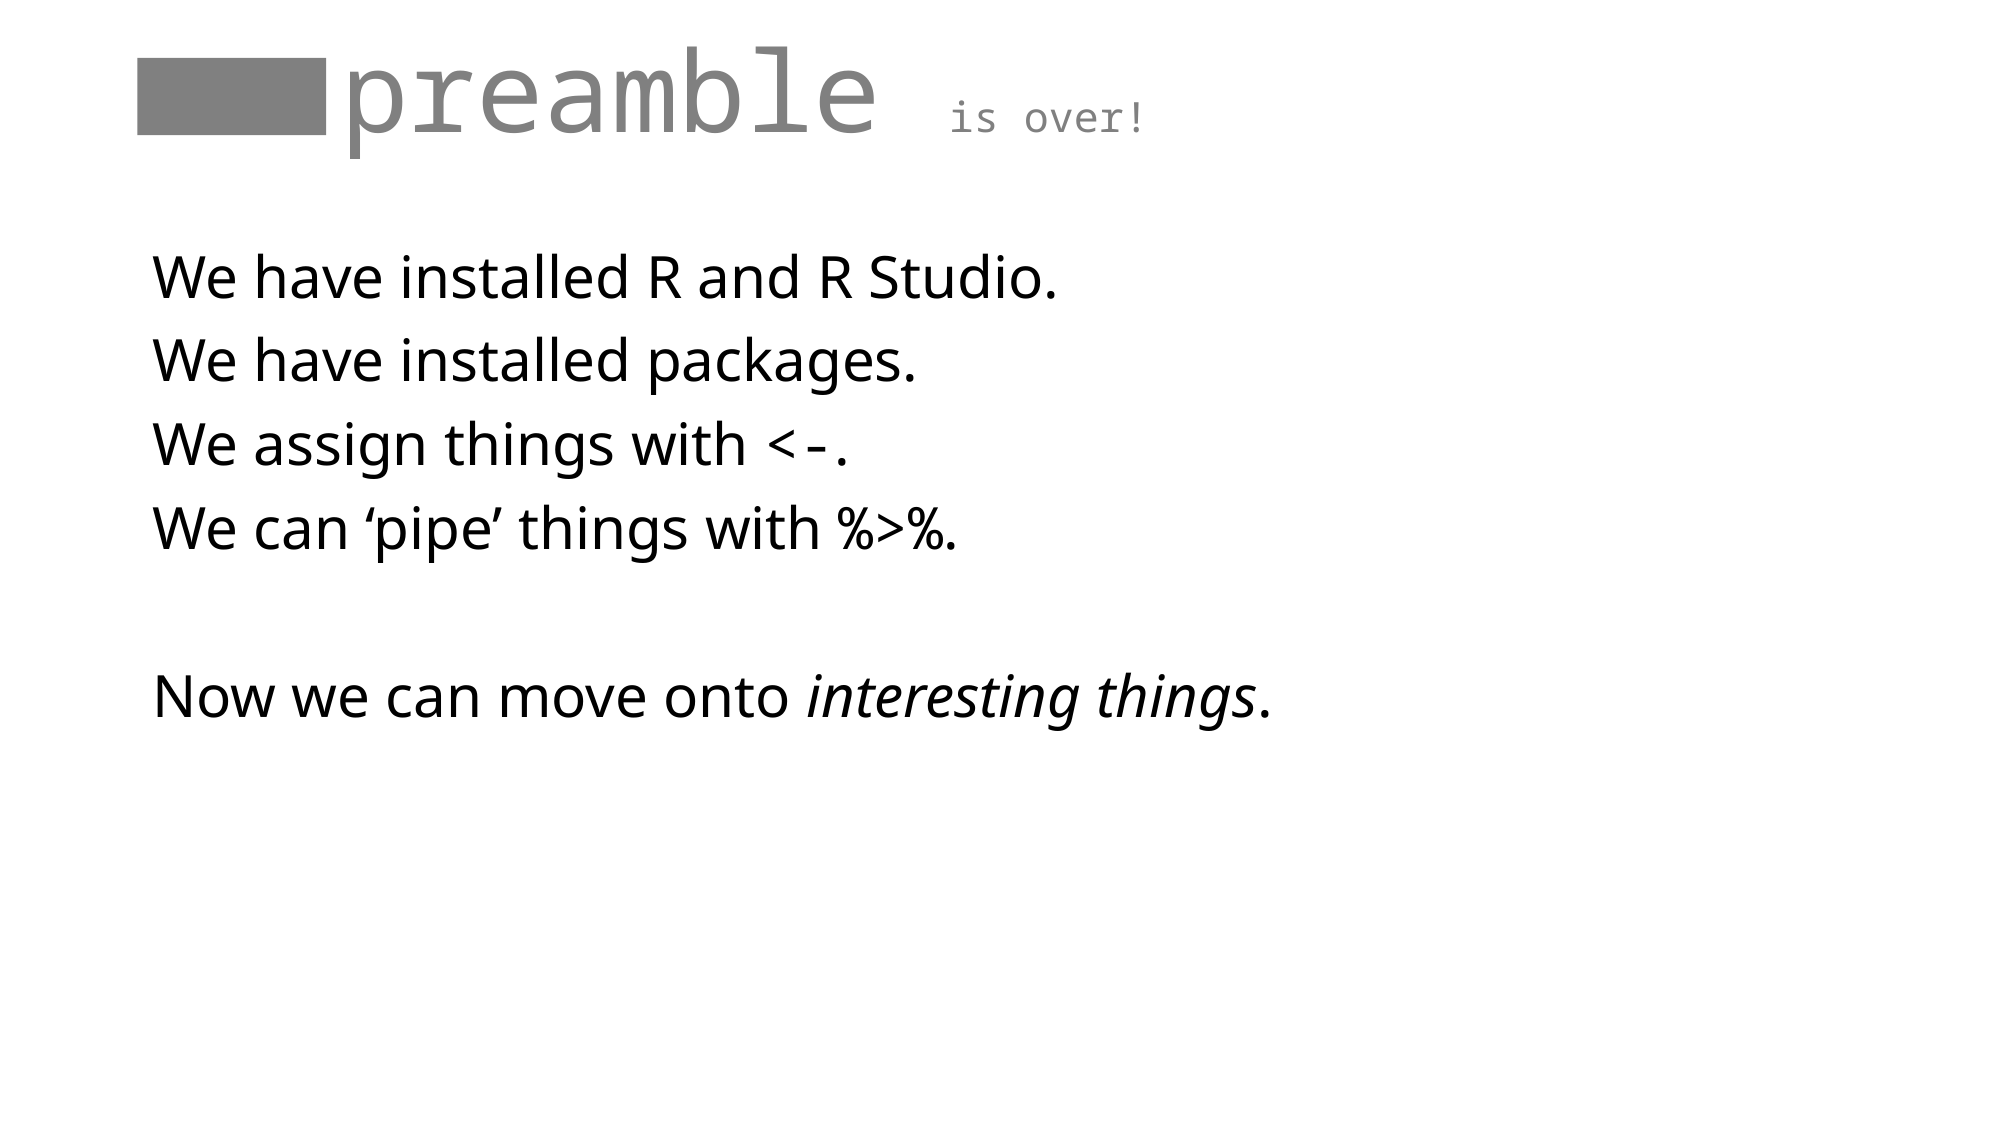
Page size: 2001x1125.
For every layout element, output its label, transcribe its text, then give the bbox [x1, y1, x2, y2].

list We have installed R and R Studio. We have installed packages. We assign things with <-. We can ‘pipe’ things with %>%. Now we can move onto interesting things. [137, 240, 1863, 1014]
text_box [136, 57, 327, 136]
title preamble is over! [326, 5, 2000, 188]
